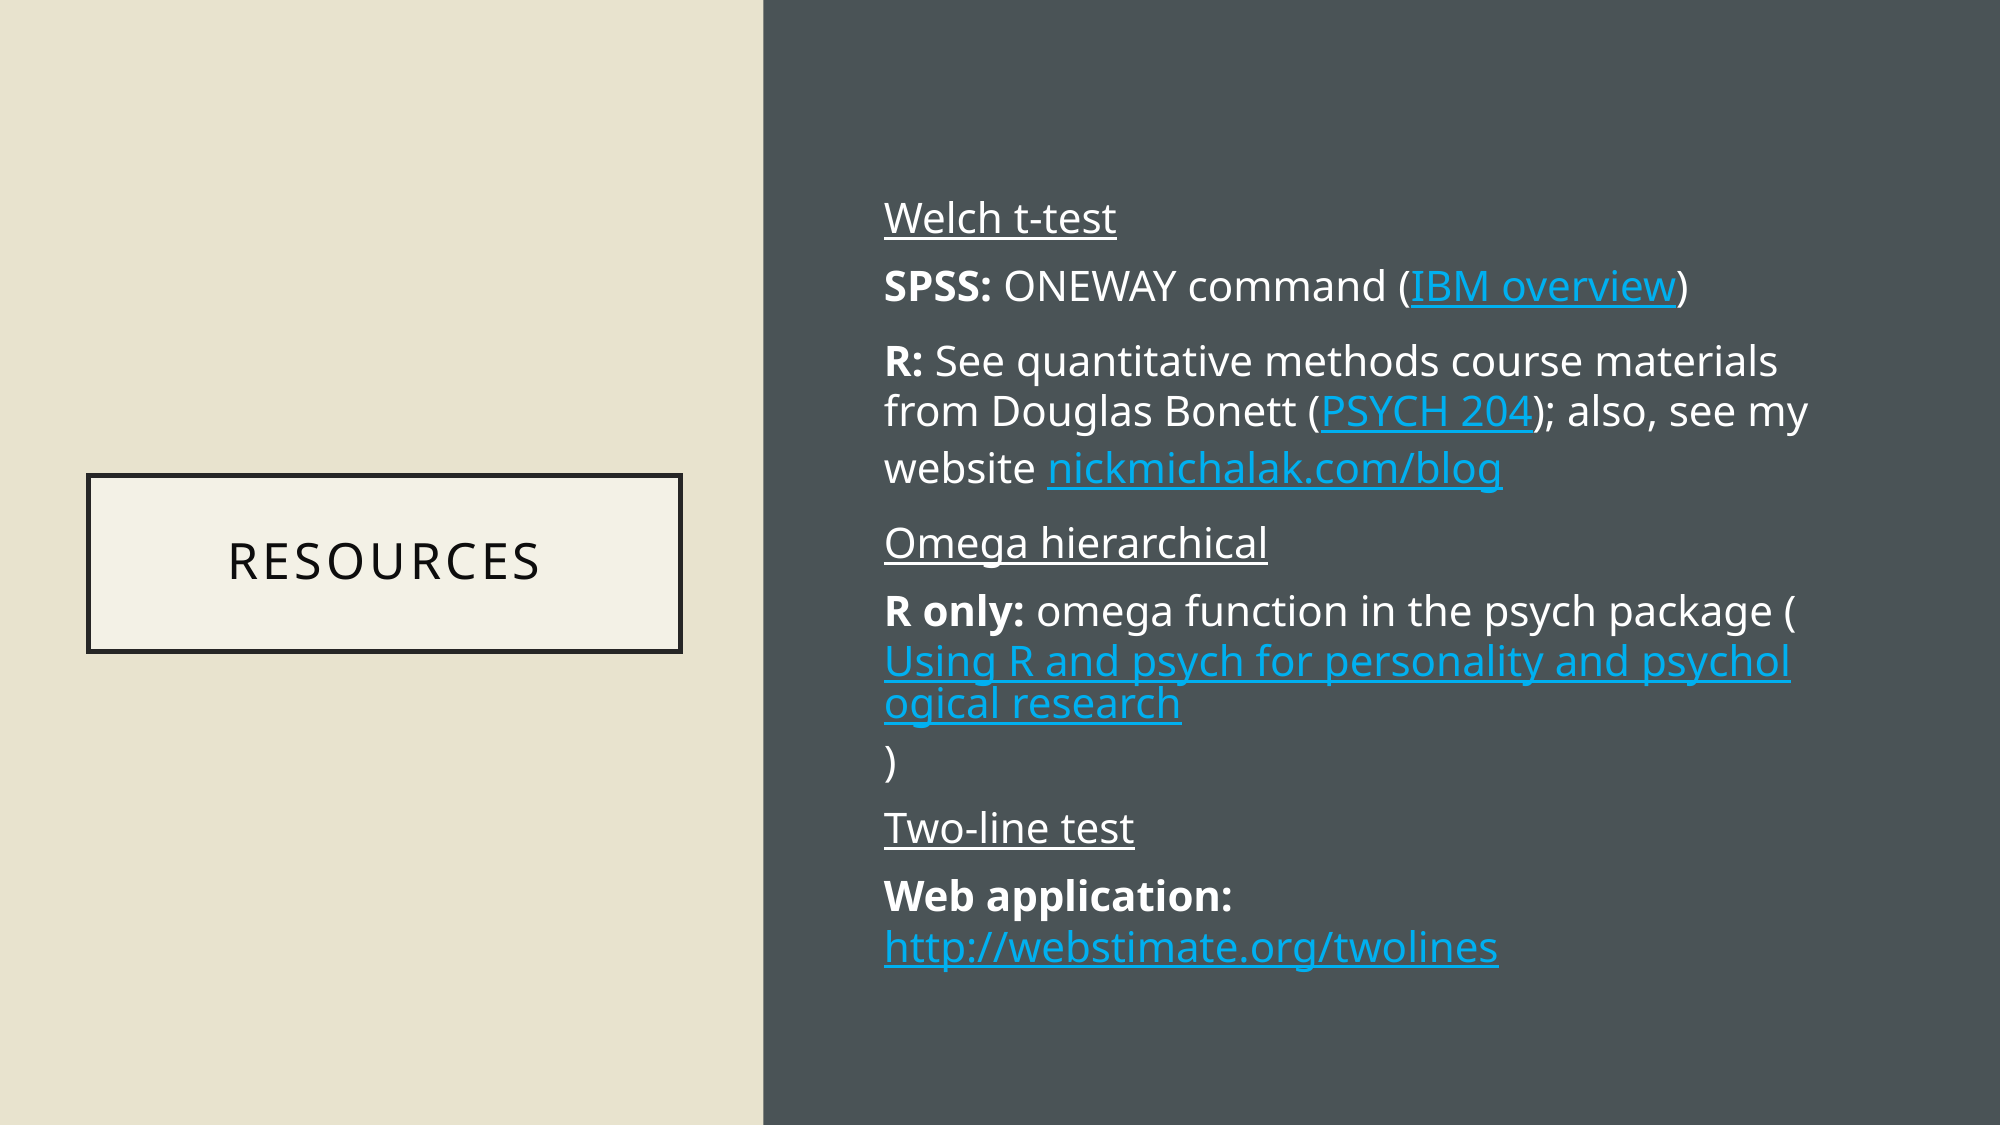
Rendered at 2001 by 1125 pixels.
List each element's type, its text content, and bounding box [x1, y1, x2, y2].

text_box [762, 0, 2000, 1125]
list Welch t-test SPSS: ONEWAY command (IBM overview) R: See quantitative methods course materials from Douglas Bonett (PSYCH 204); also, see my website nickmichalak.com/blog Omega hierarchical R only: omega function in the psych package (Using R and psych for personality and psychological research) Two-line test Web application: http://webstimate.org/twolines [869, 159, 1825, 968]
title resources [86, 473, 683, 654]
